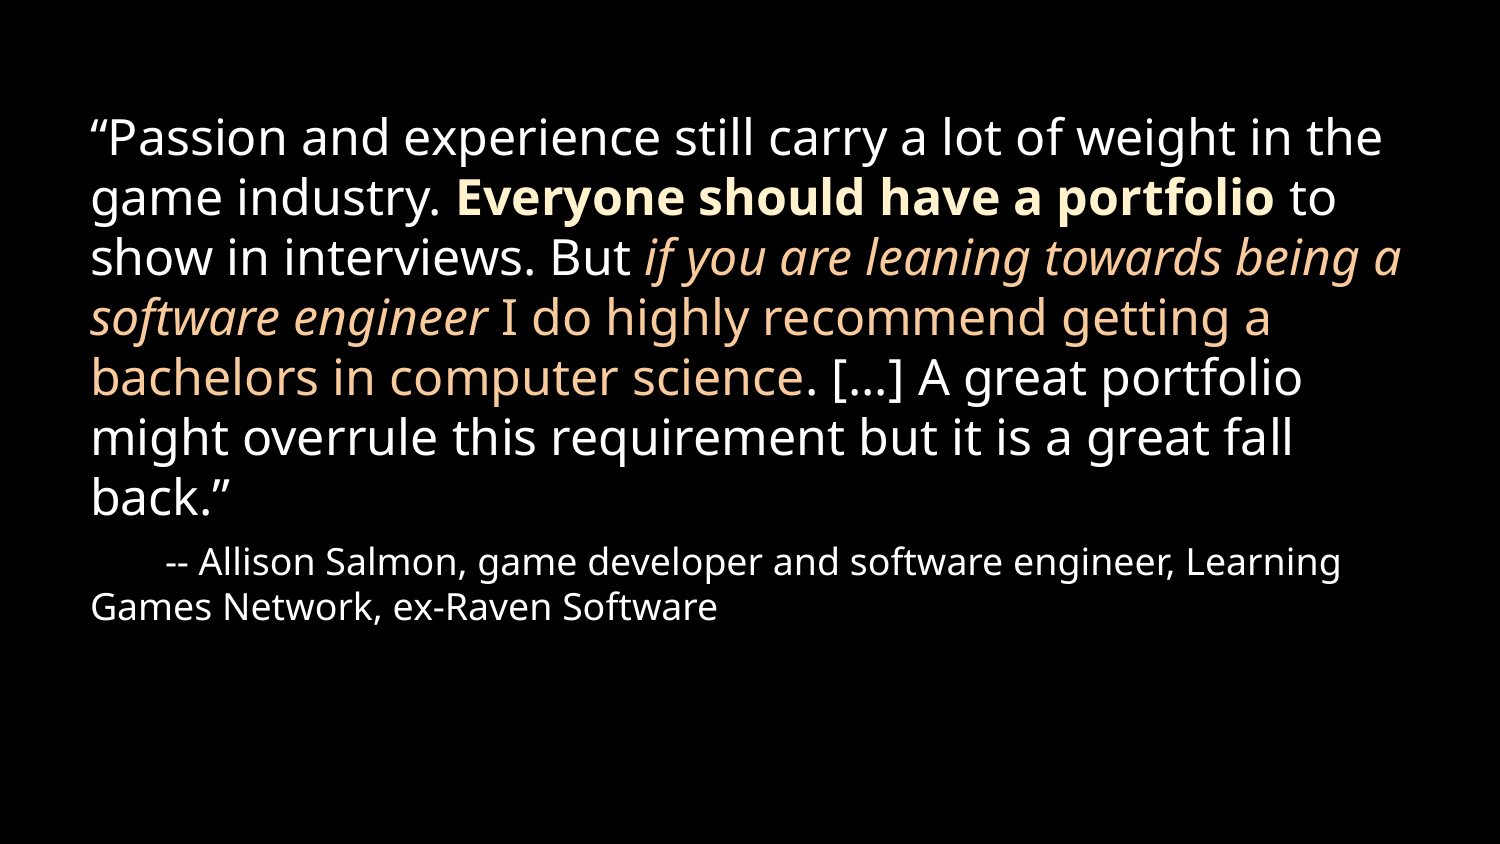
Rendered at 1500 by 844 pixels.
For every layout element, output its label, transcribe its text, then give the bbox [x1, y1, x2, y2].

list “Passion and experience still carry a lot of weight in the game industry. Everyone should have a portfolio to show in interviews. But if you are leaning towards being a software engineer I do highly recommend getting a bachelors in computer science. [...] A great portfolio might overrule this requirement but it is a great fall back.” -- Allison Salmon, game developer and software engineer, Learning Games Network, ex-Raven Software [75, 90, 1425, 834]
